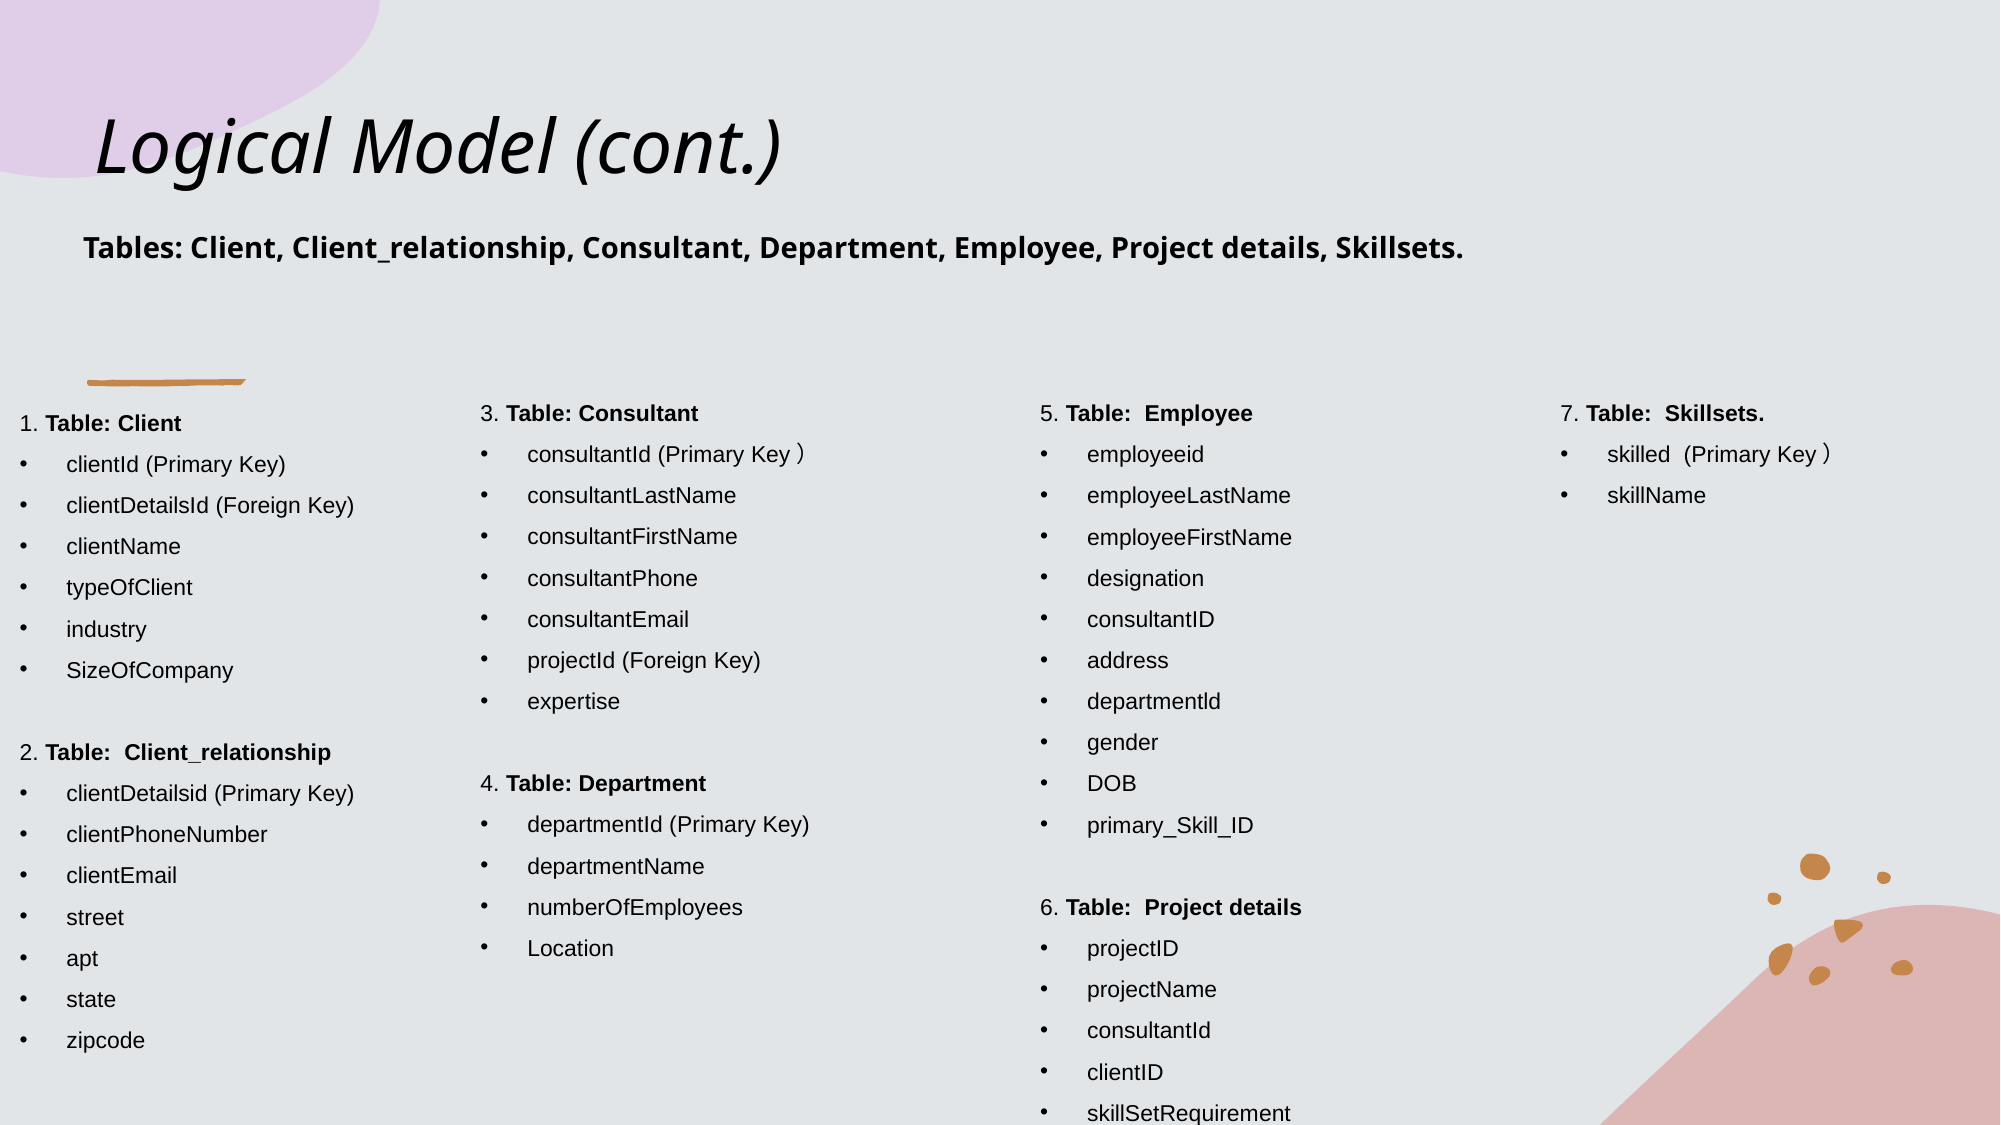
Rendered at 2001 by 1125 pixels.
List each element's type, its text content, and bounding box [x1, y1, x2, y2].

title Logical Model (cont.) [79, 60, 1733, 197]
text_box 5. Table: Employee employeeid employeeLastName employeeFirstName designation consultantID address departmentld gender DOB primary_Skill_ID 6. Table: Project details projectID projectName consultantId clientID skillSetRequirement [1025, 377, 1428, 1125]
list Tables: Client, Client_relationship, Consultant, Department, Employee, Project details, Skillsets. [68, 169, 1953, 296]
text_box 7. Table: Skillsets. skilled (Primary Key） skillName [1545, 377, 1934, 640]
text_box 3. Table: Consultant consultantId (Primary Key） consultantLastName consultantFirstName consultantPhone consultantEmail projectId (Foreign Key) expertise 4. Table: Department departmentId (Primary Key) departmentName numberOfEmployees Location [465, 377, 984, 1051]
text_box 1. Table: Client clientId (Primary Key) clientDetailsId (Foreign Key) clientName typeOfClient industry SizeOfCompany 2. Table: Client_relationship clientDetailsid (Primary Key) clientPhoneNumber clientEmail street apt state zipcode [4, 387, 840, 1102]
